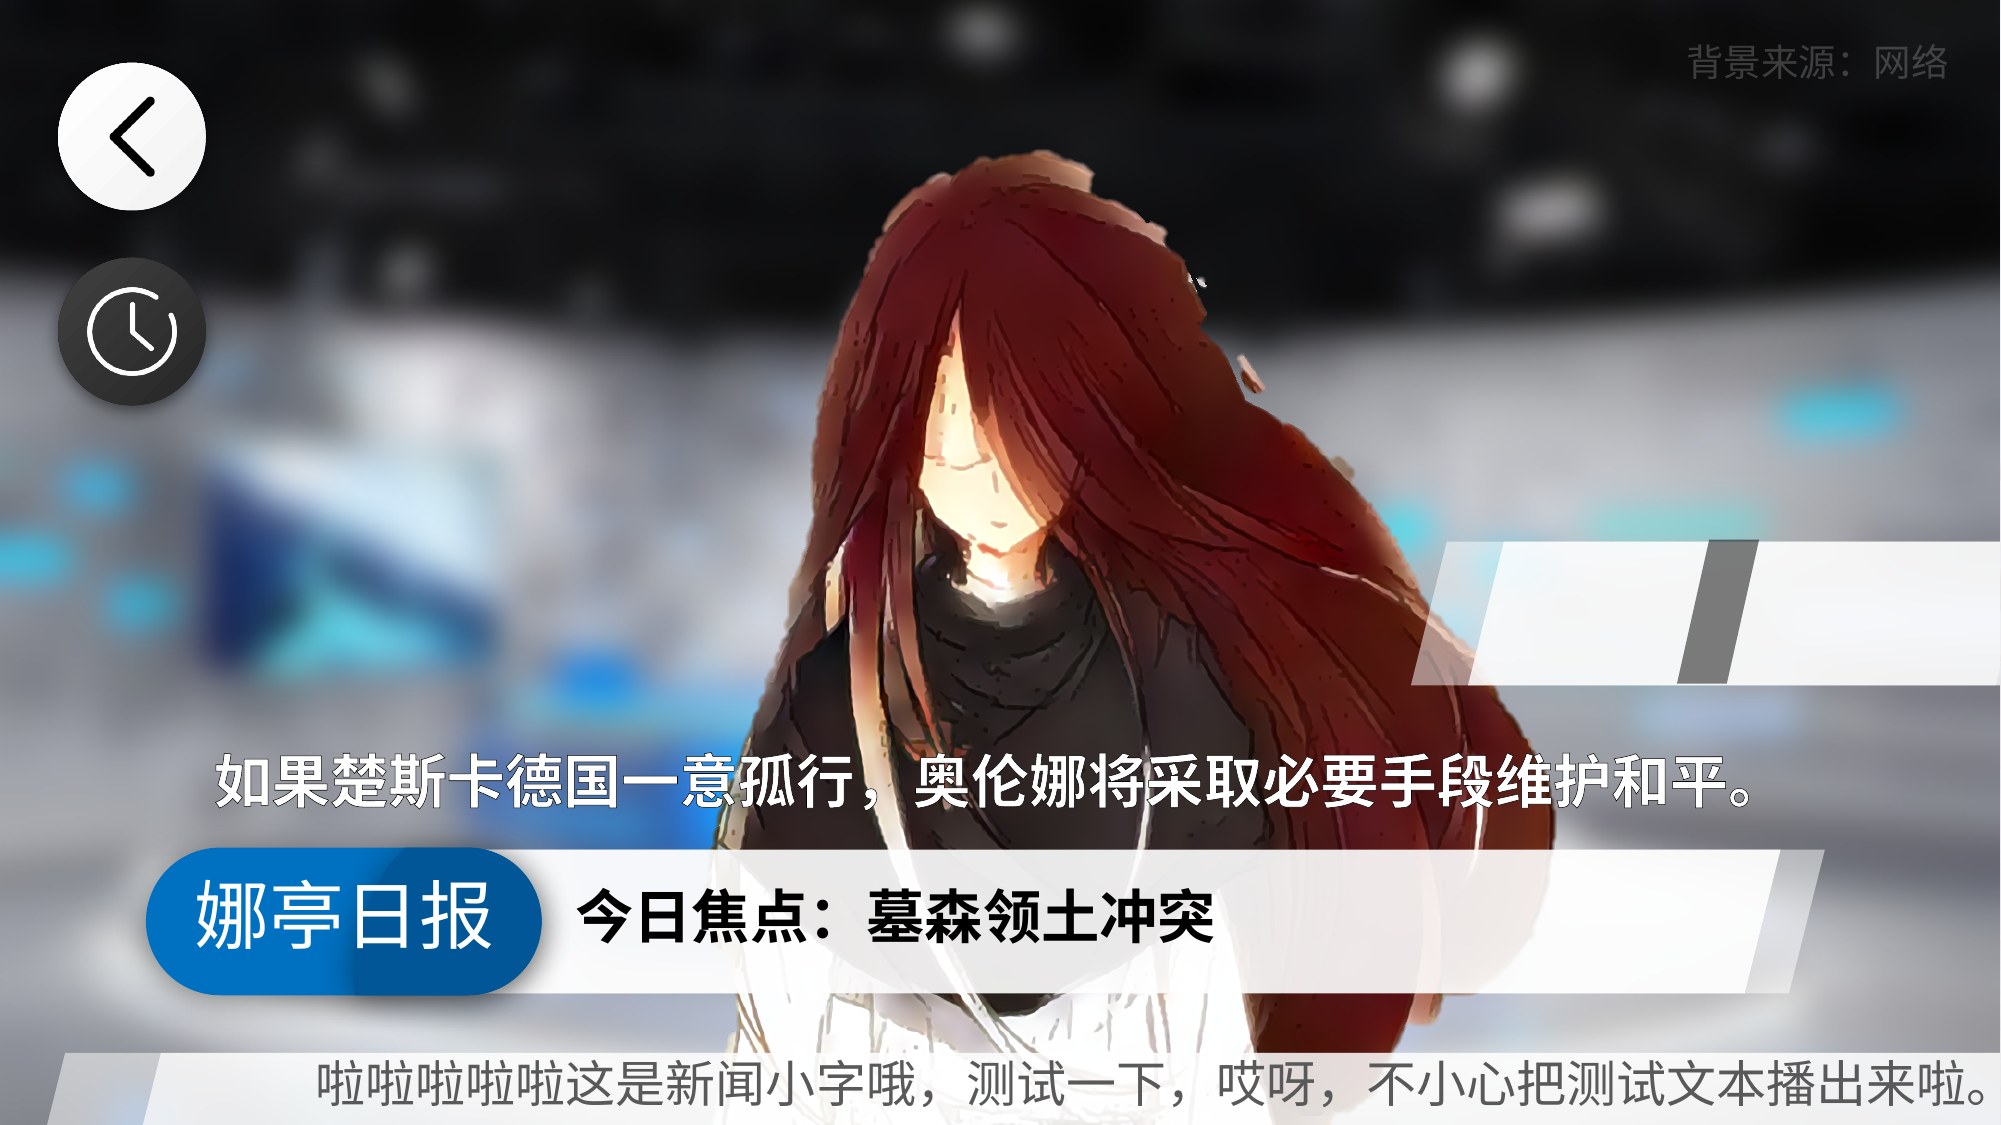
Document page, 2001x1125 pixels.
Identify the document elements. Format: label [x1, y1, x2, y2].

text_box [46, 1052, 2000, 1125]
picture [0, 0, 2001, 1125]
text_box [145, 847, 542, 996]
text_box [1410, 541, 2000, 686]
